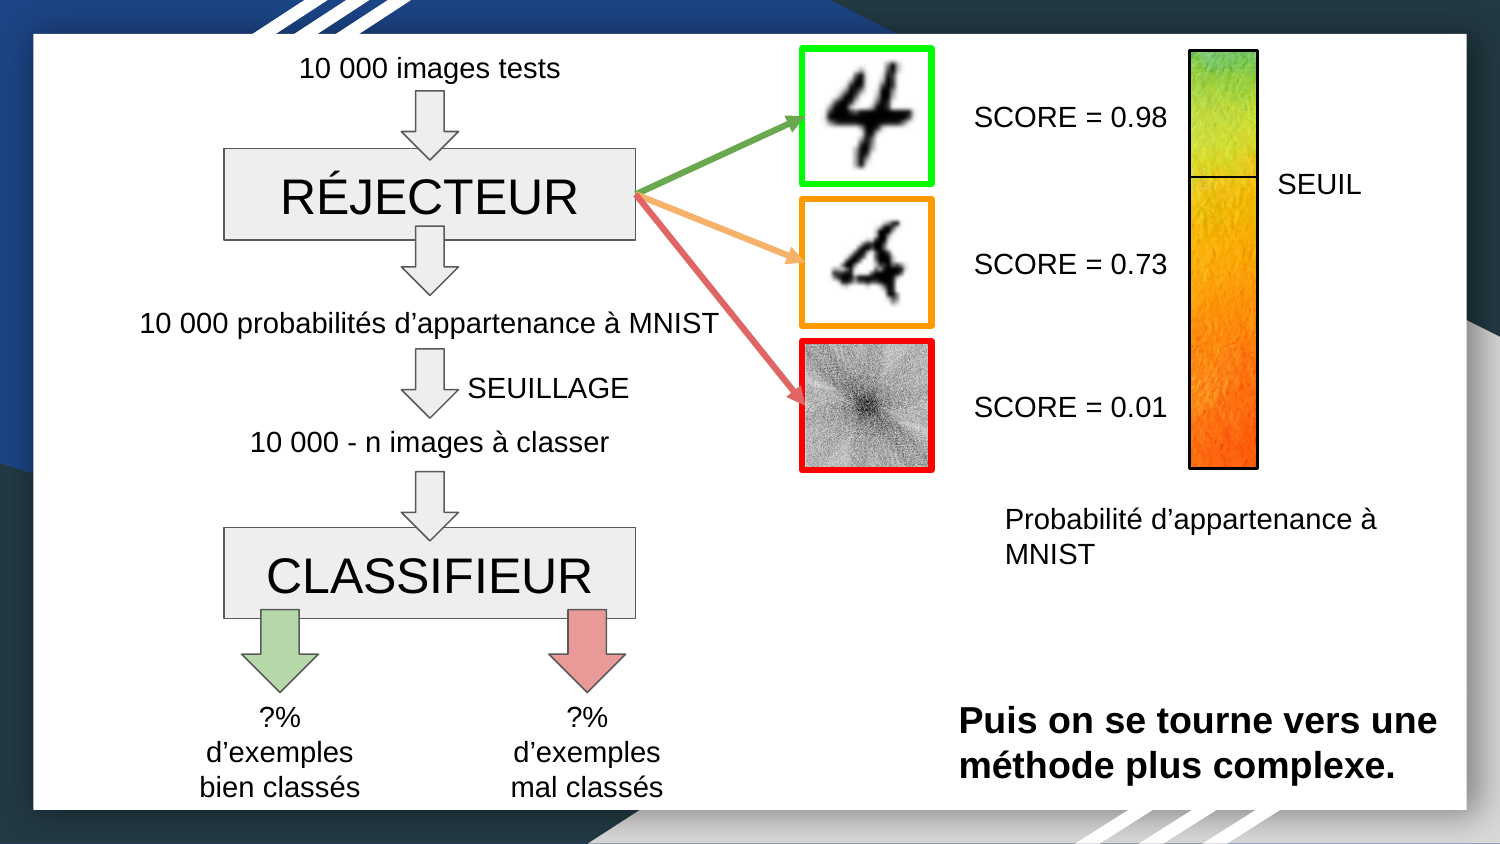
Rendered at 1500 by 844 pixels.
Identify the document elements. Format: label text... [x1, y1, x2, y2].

text_box SCORE = 0.73 [958, 230, 1185, 295]
text_box Puis on se tourne vers une méthode plus complexe. [943, 680, 1500, 810]
picture [805, 344, 929, 468]
text_box Probabilité d’appartenance à MNIST [989, 485, 1473, 567]
text_box SCORE = 0.98 [958, 83, 1185, 149]
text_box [635, 115, 806, 192]
picture [806, 201, 929, 323]
text_box SCORE = 0.01 [958, 373, 1185, 439]
text_box SEUIL [1262, 150, 1456, 204]
picture [1190, 178, 1257, 468]
picture [805, 51, 929, 181]
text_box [117, 33, 742, 741]
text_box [635, 194, 806, 406]
picture [1190, 51, 1257, 176]
